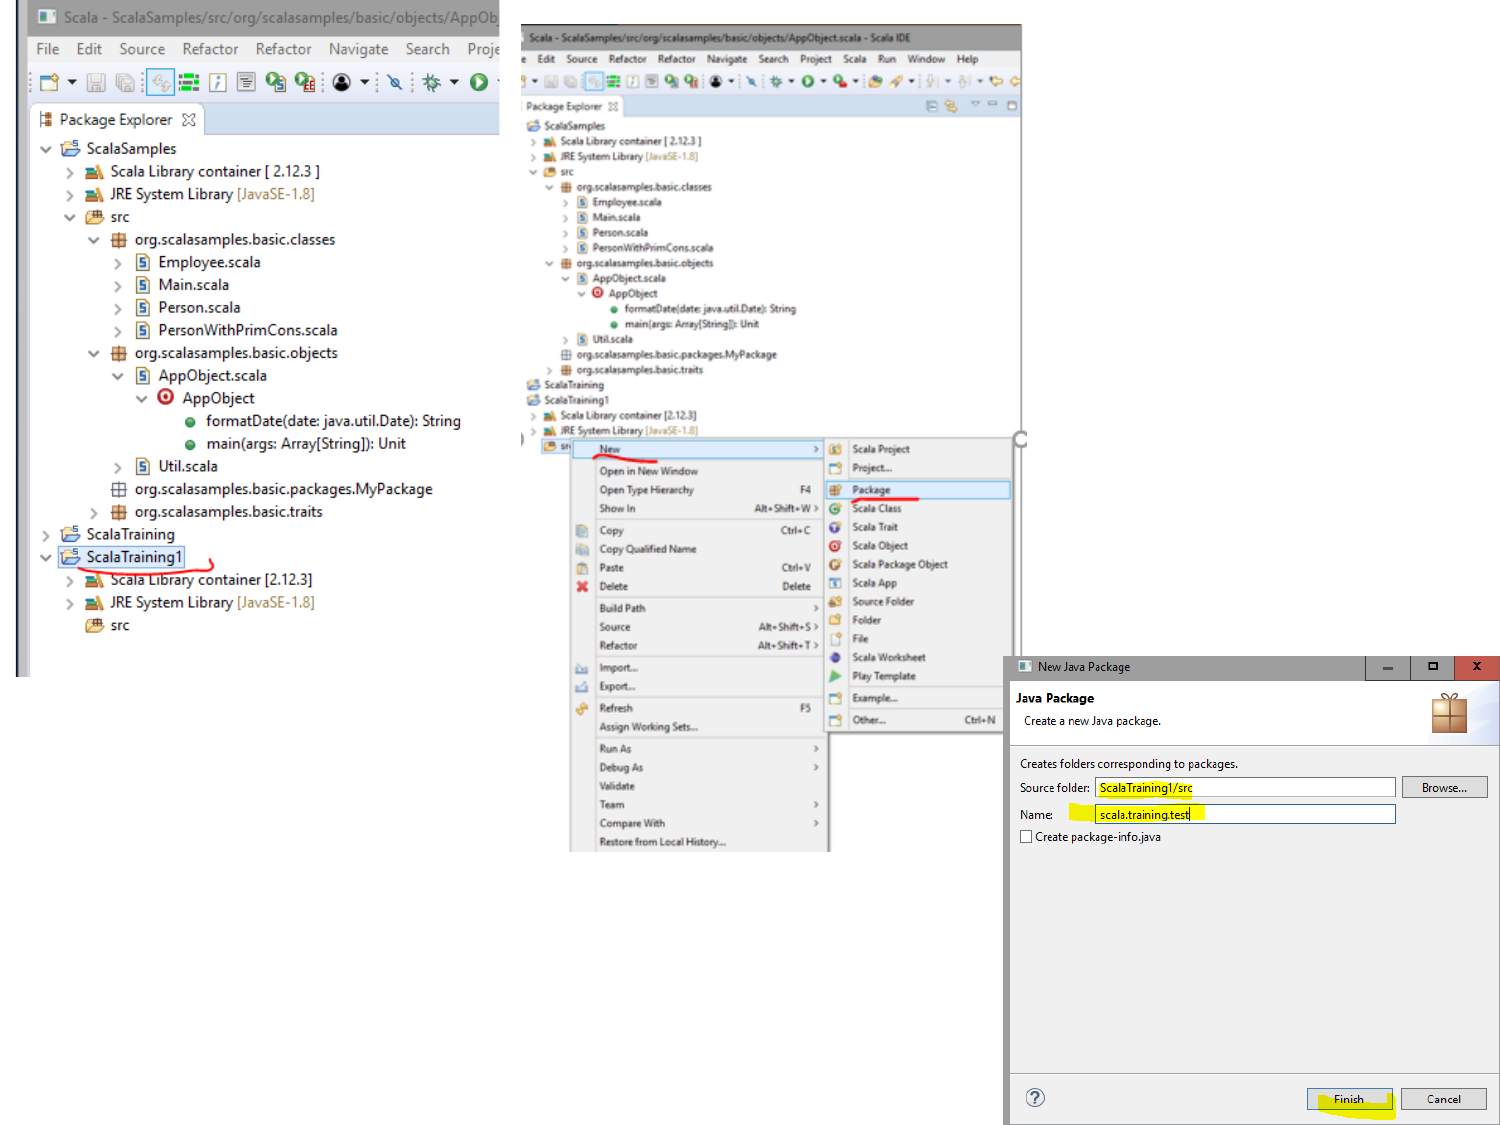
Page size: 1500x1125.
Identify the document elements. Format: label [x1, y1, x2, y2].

picture [15, 0, 500, 677]
picture [521, 24, 1500, 1125]
